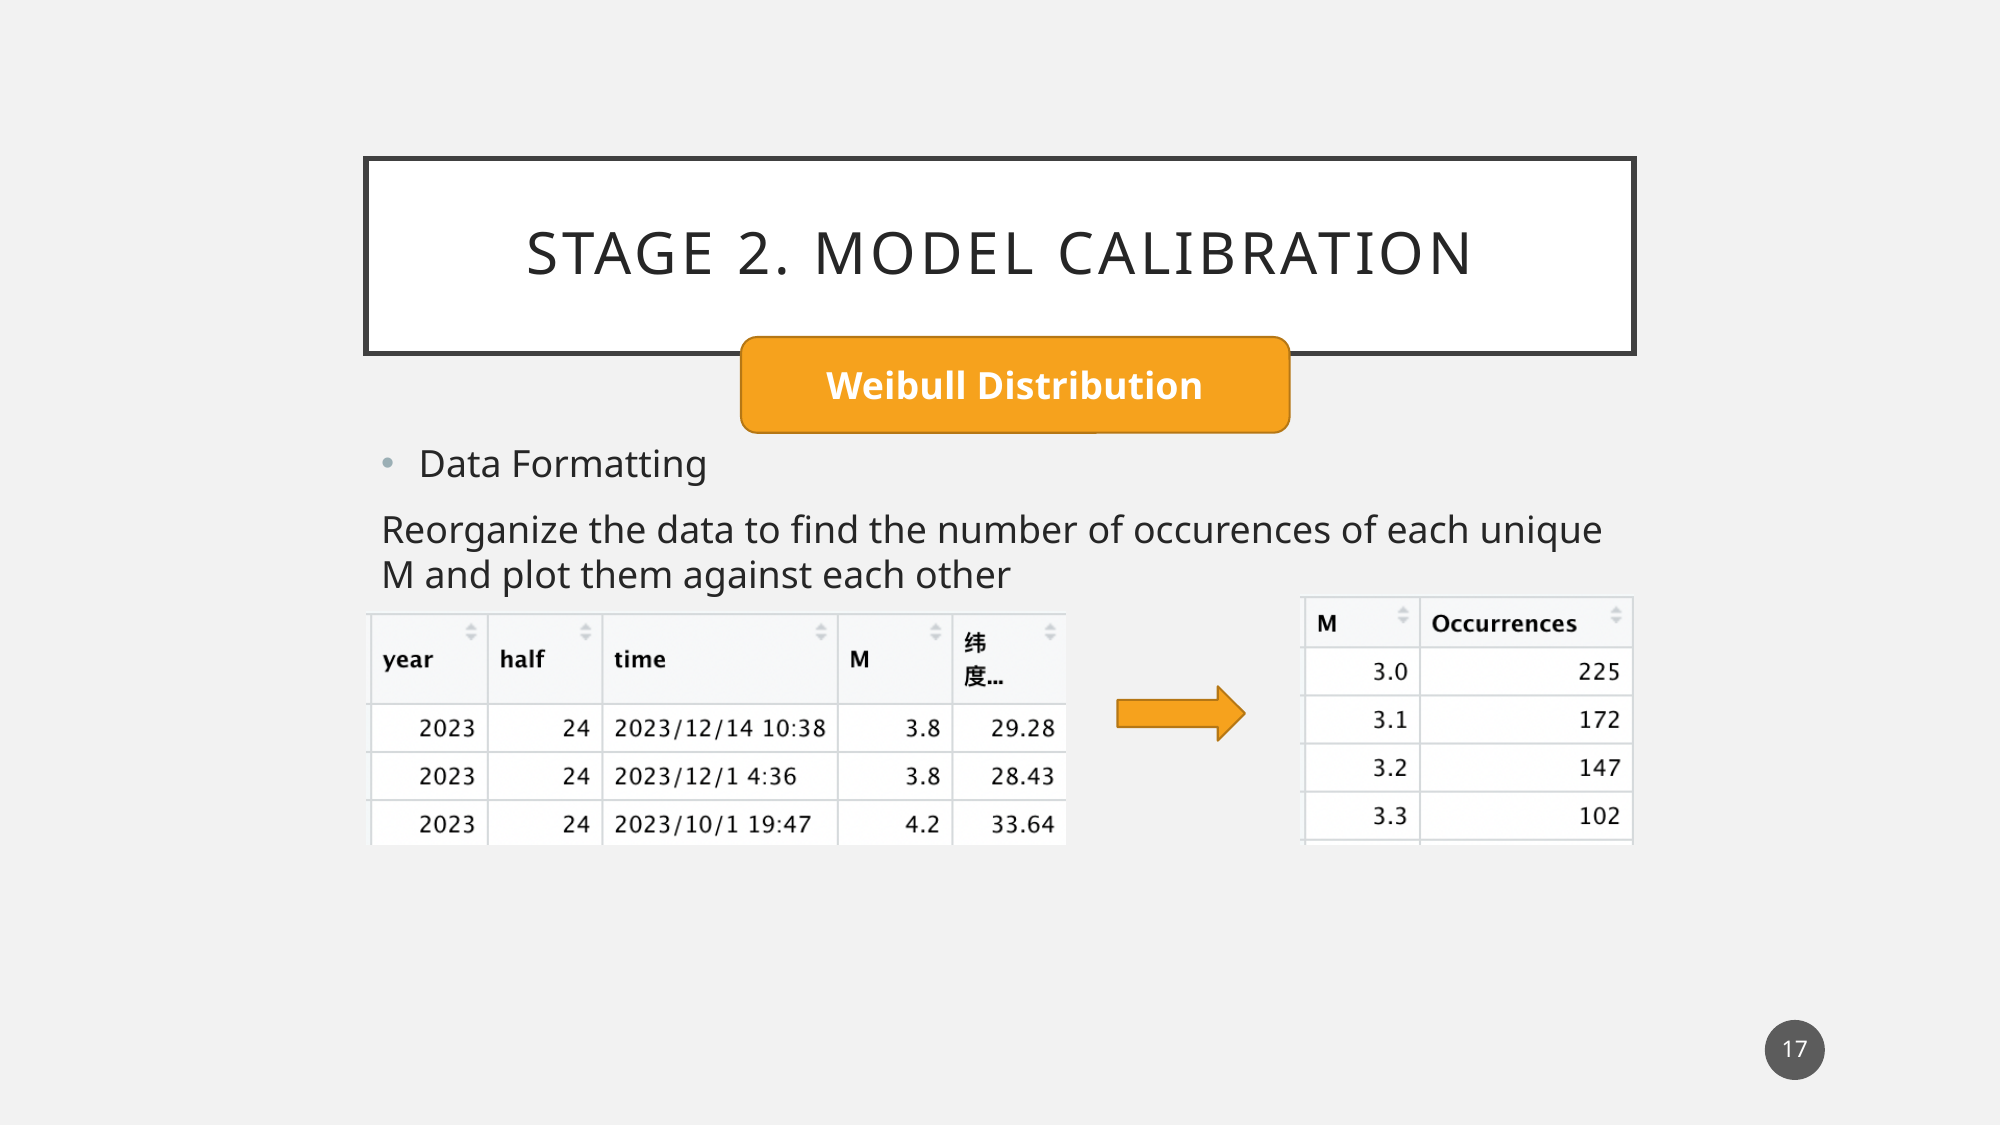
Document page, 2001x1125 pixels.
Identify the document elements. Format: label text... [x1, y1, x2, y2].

slide_number 17 [1764, 1019, 1825, 1080]
picture [365, 611, 1066, 845]
text_box [1116, 685, 1246, 742]
title Stage 2. Model Calibration [363, 156, 1637, 356]
text_box Weibull Distribution [739, 335, 1291, 434]
picture [1300, 594, 1634, 845]
list Data Formatting Reorganize the data to find the number of occurences of each unique M and plot them against each other [366, 432, 1634, 942]
